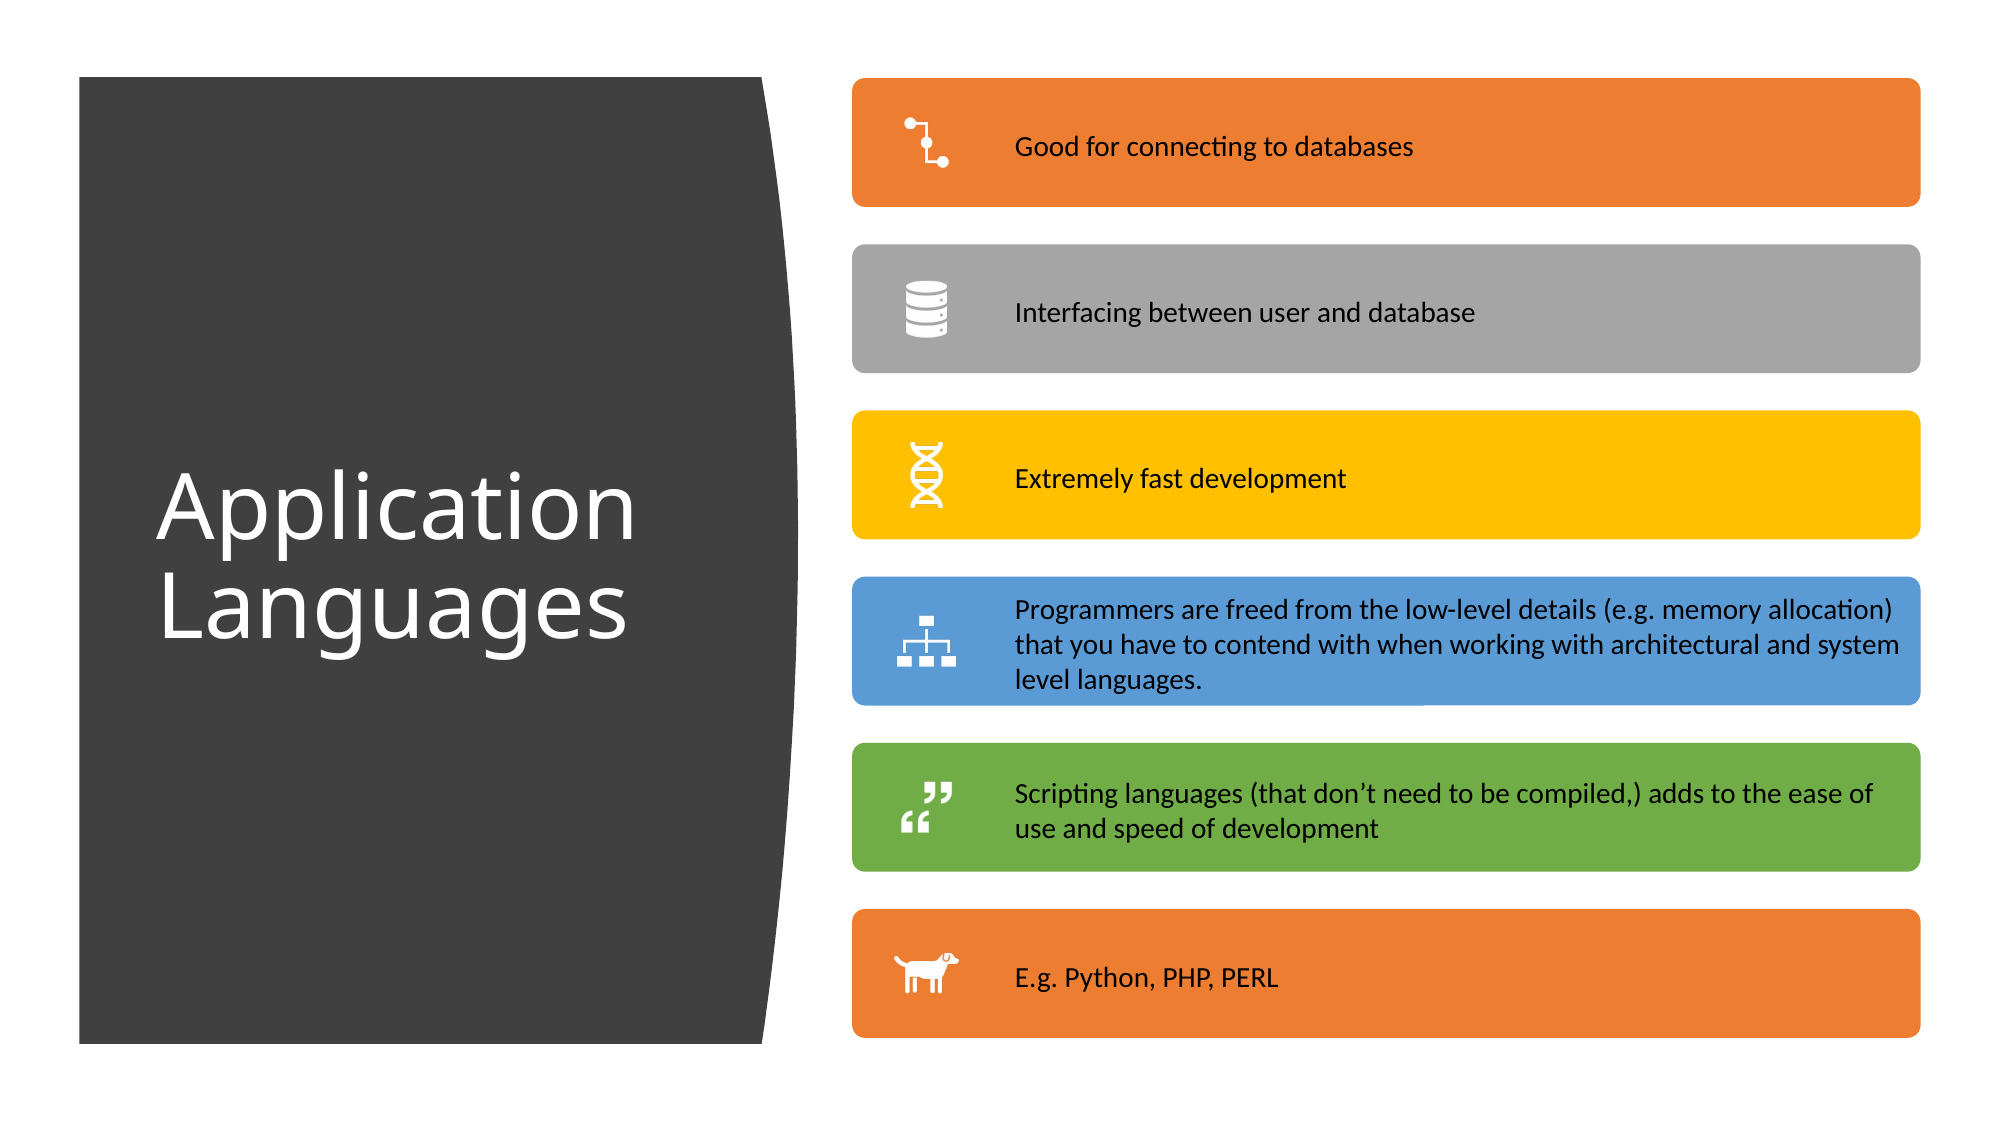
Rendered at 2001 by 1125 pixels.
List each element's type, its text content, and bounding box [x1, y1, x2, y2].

text_box [78, 76, 800, 1045]
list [852, 77, 1921, 1043]
title Application Languages [141, 166, 702, 953]
